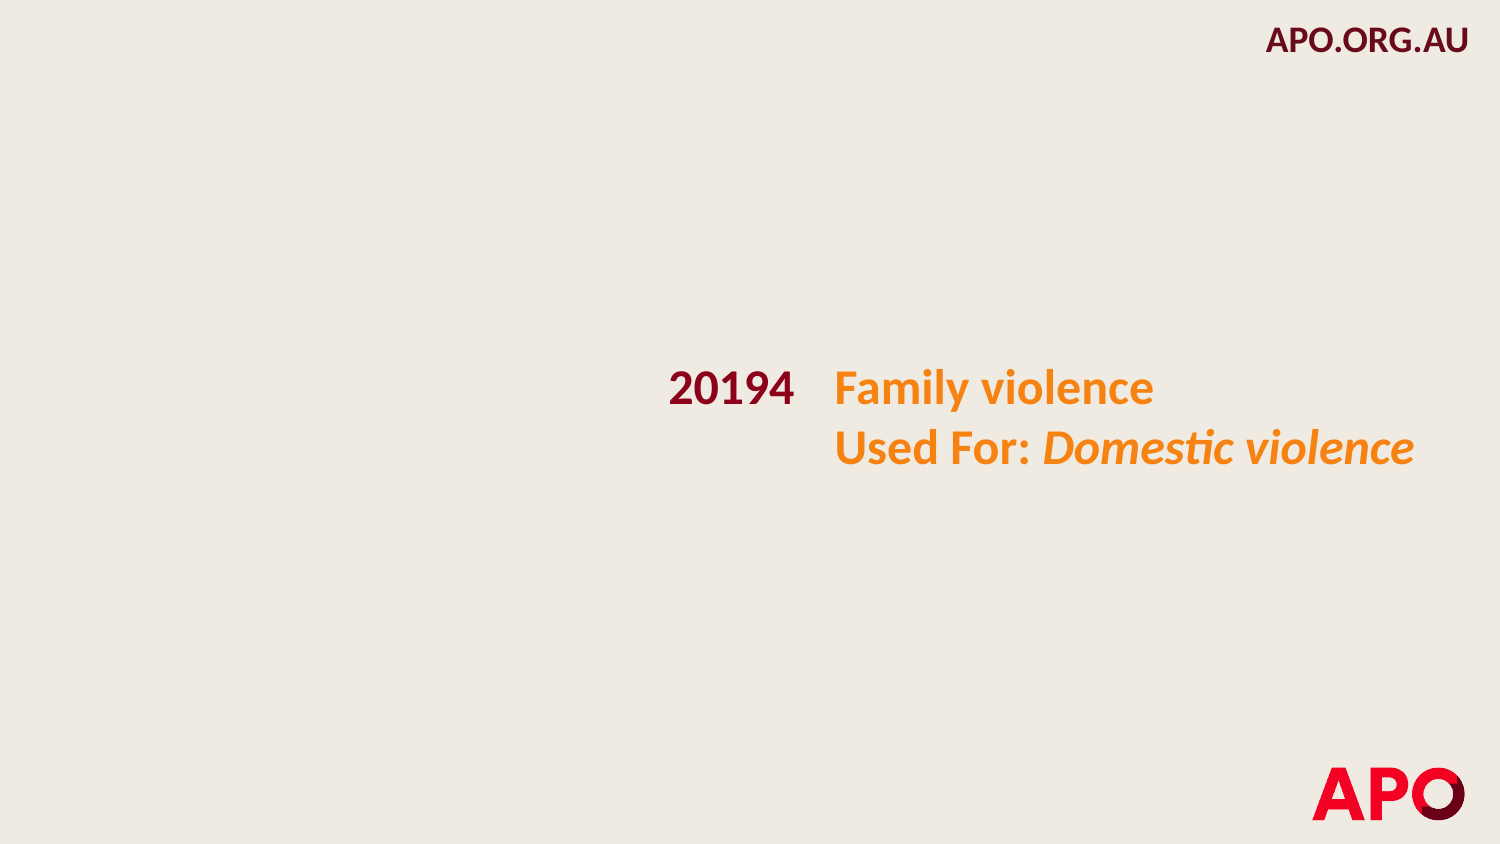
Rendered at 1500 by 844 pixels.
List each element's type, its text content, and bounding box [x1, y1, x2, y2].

text_box Family violence Used For: Domestic violence [819, 339, 1462, 490]
text_box 20194 [653, 339, 831, 444]
picture [1300, 755, 1469, 832]
